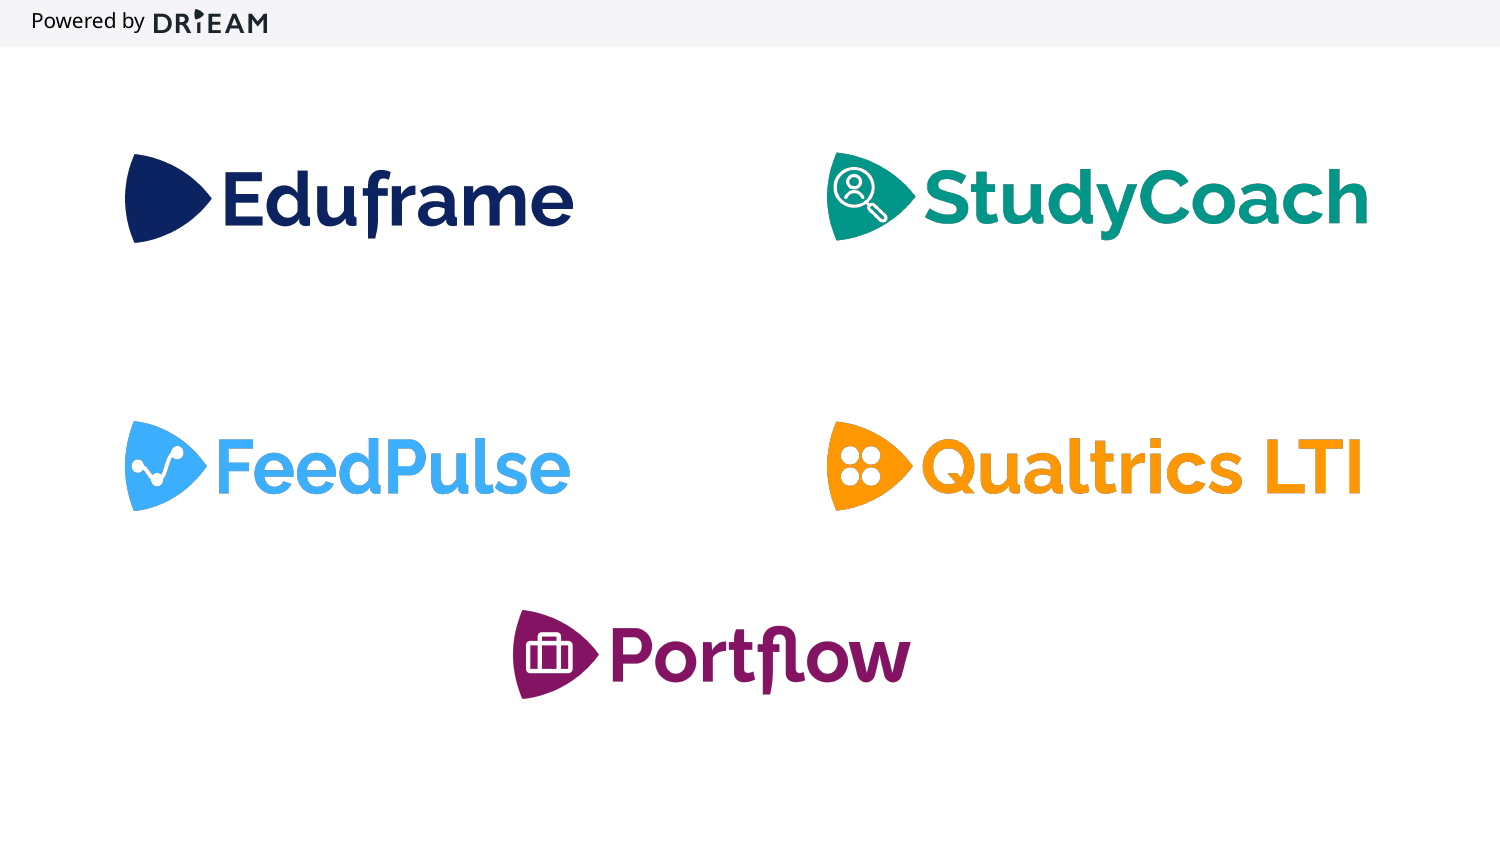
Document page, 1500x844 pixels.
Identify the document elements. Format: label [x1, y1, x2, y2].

picture [827, 152, 1367, 242]
picture [827, 421, 1365, 511]
picture [513, 609, 911, 699]
picture [124, 154, 575, 244]
picture [154, 9, 267, 33]
picture [124, 421, 582, 511]
